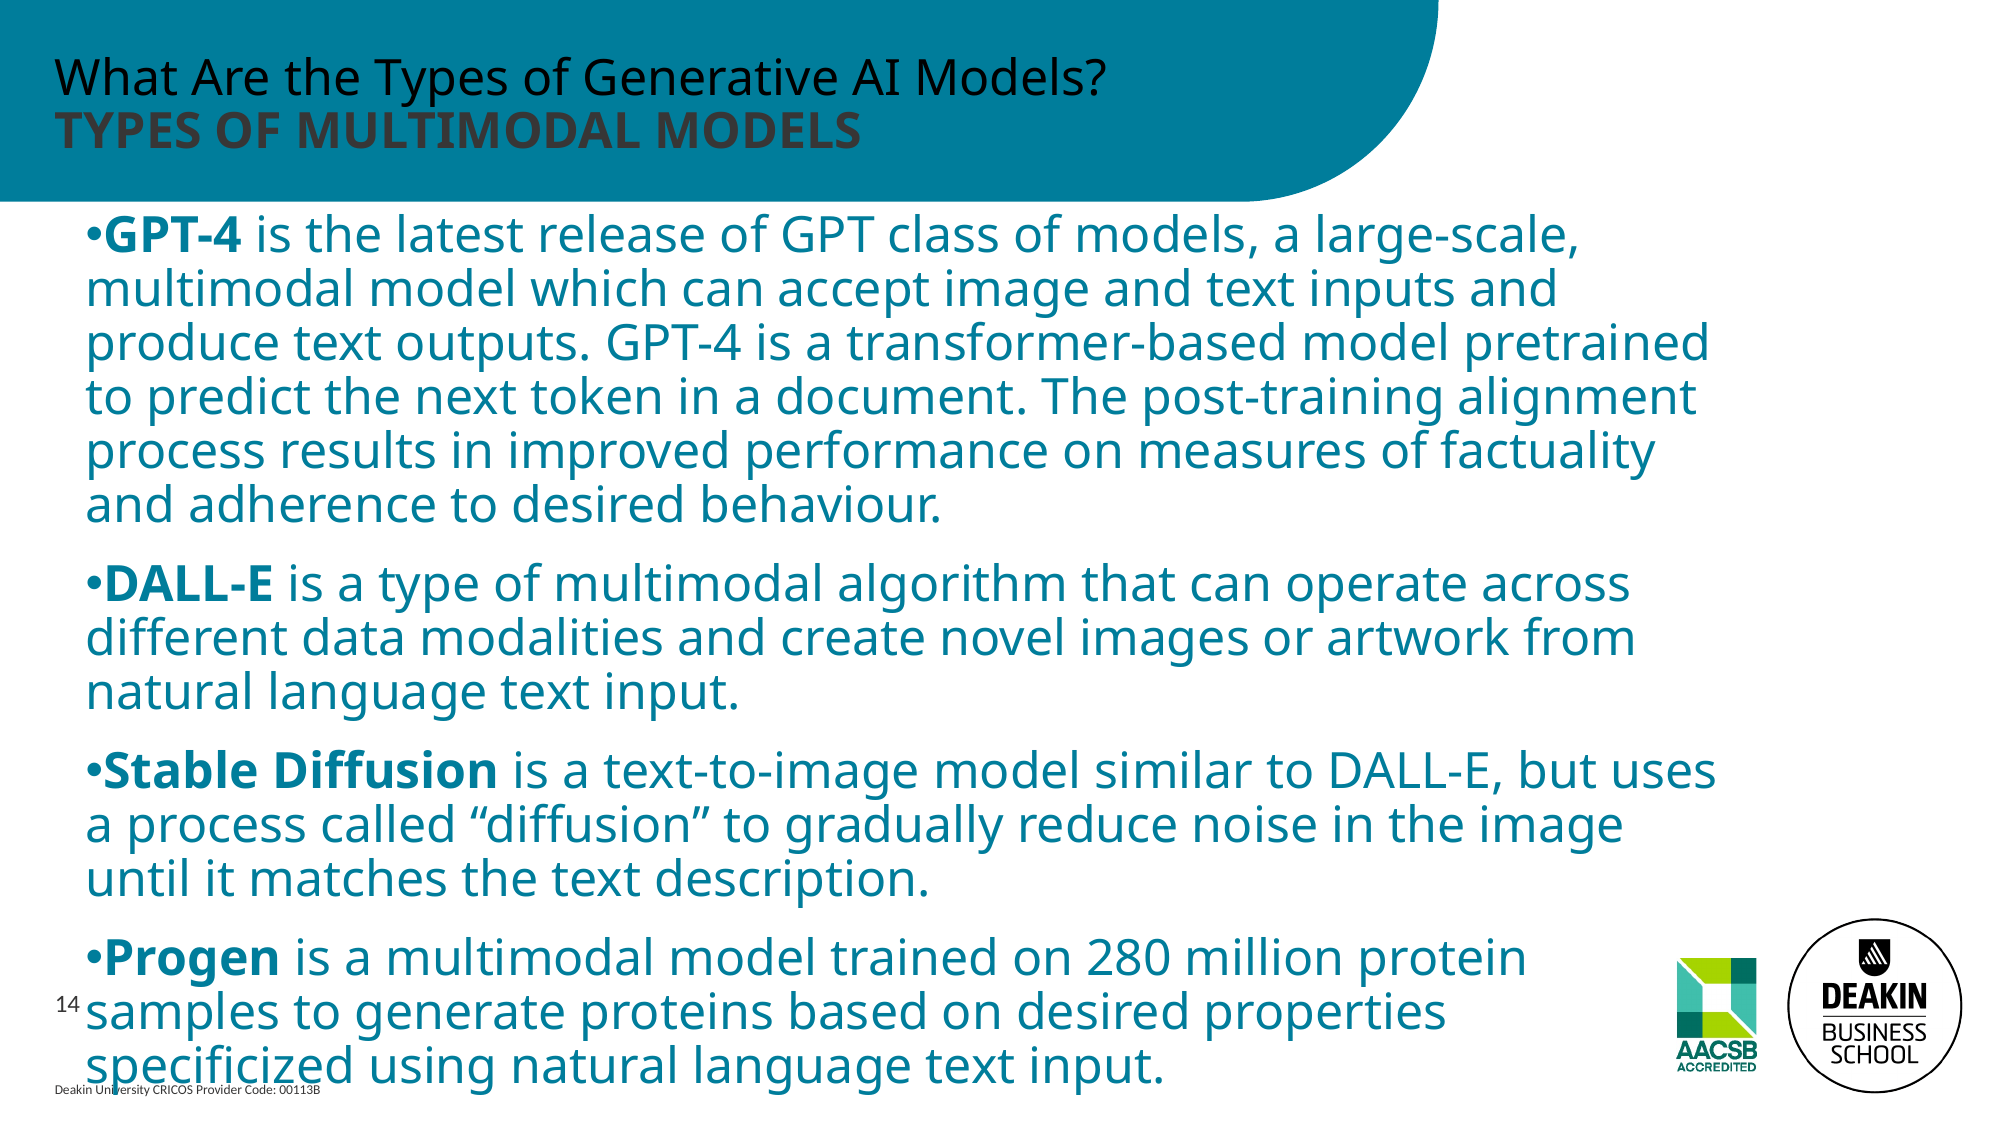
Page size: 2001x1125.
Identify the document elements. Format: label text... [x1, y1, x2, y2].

title What Are the Types of Generative AI Models? TYPES OF MULTIMODAL MODELS [39, 44, 1439, 202]
footer Deakin University CRICOS Provider Code: 00113B [39, 1072, 1127, 1107]
slide_number 14 [39, 982, 135, 1024]
picture [1761, 892, 1988, 1119]
picture [1676, 958, 1757, 1072]
list GPT-4 is the latest release of GPT class of models, a large-scale, multimodal model which can accept image and text inputs and produce text outputs. GPT-4 is a transformer-based model pretrained to predict the next token in a document. The post-training alignment process results in improved performance on measures of factuality and adherence to desired behaviour. DALL-E is a type of multimodal algorithm that can operate across different data modalities and create novel images or artwork from natural language text input. Stable Diffusion is a text-to-image model similar to DALL-E, but uses a process called “diffusion” to gradually reduce noise in the image until it matches the text description. Progen is a multimodal model trained on 280 million protein samples to generate proteins based on desired properties specificized using natural language text input. [70, 201, 1743, 854]
